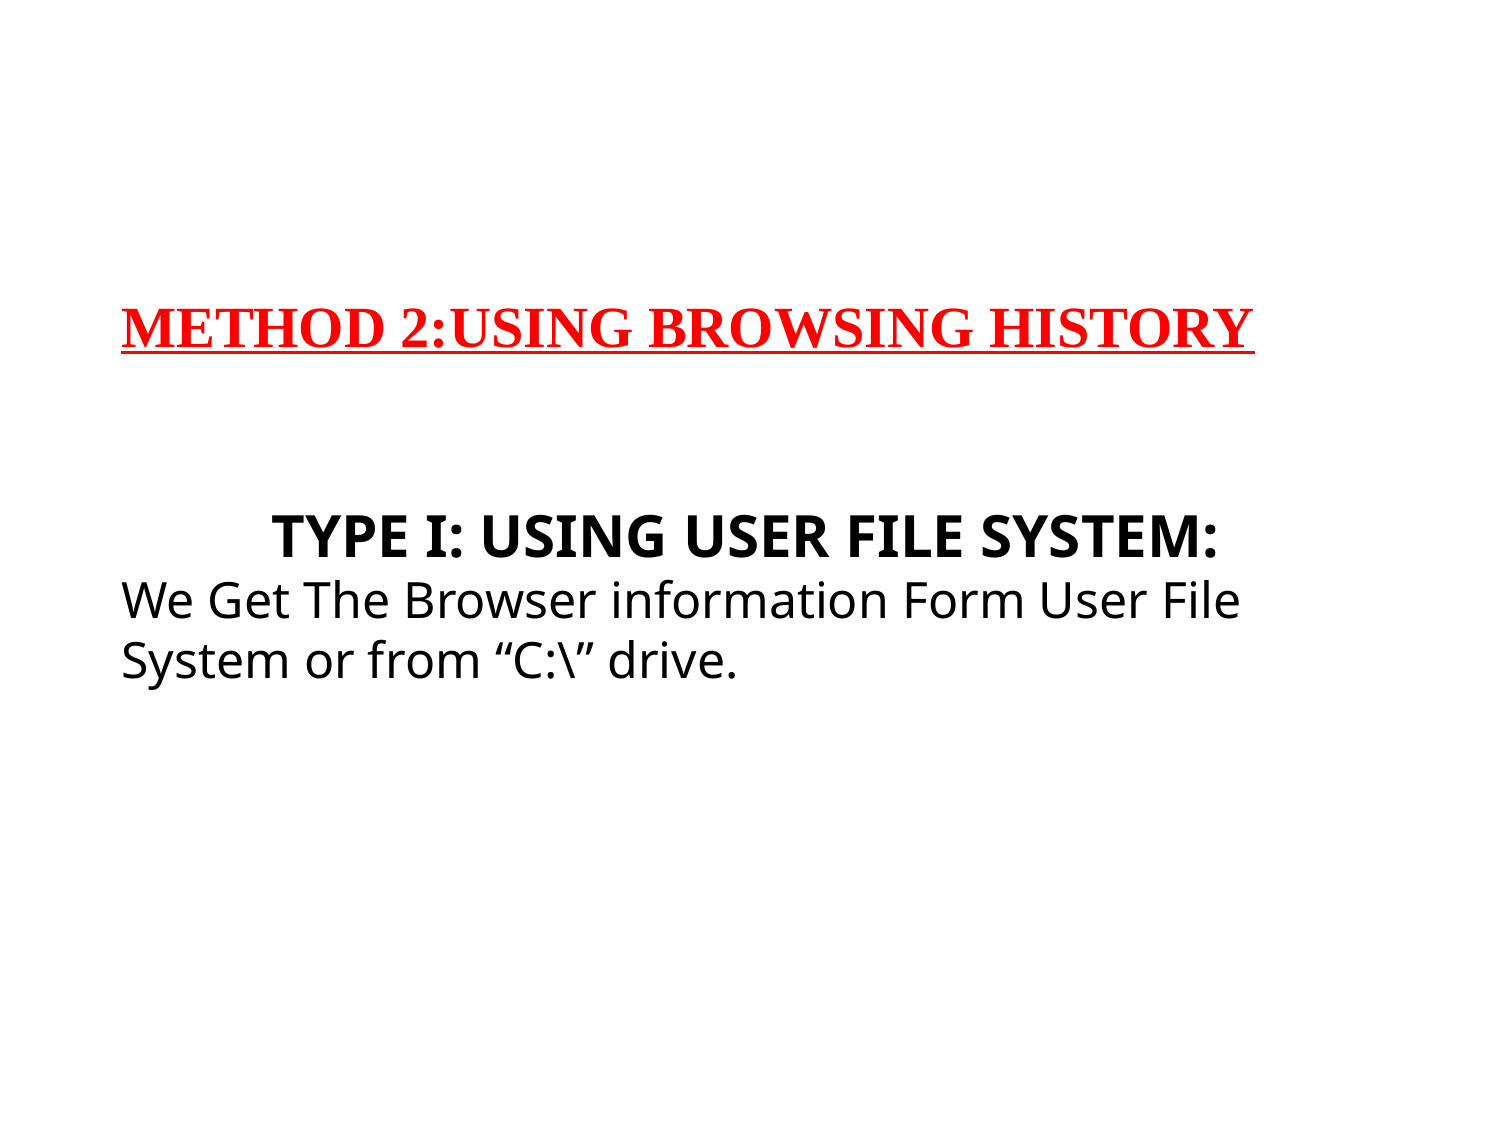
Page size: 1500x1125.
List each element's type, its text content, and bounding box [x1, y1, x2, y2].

title Method 2:Using browsing history Type I: Using User File System: We Get The Browser information Form User File System or from “C:\” drive. [106, 174, 1438, 1013]
